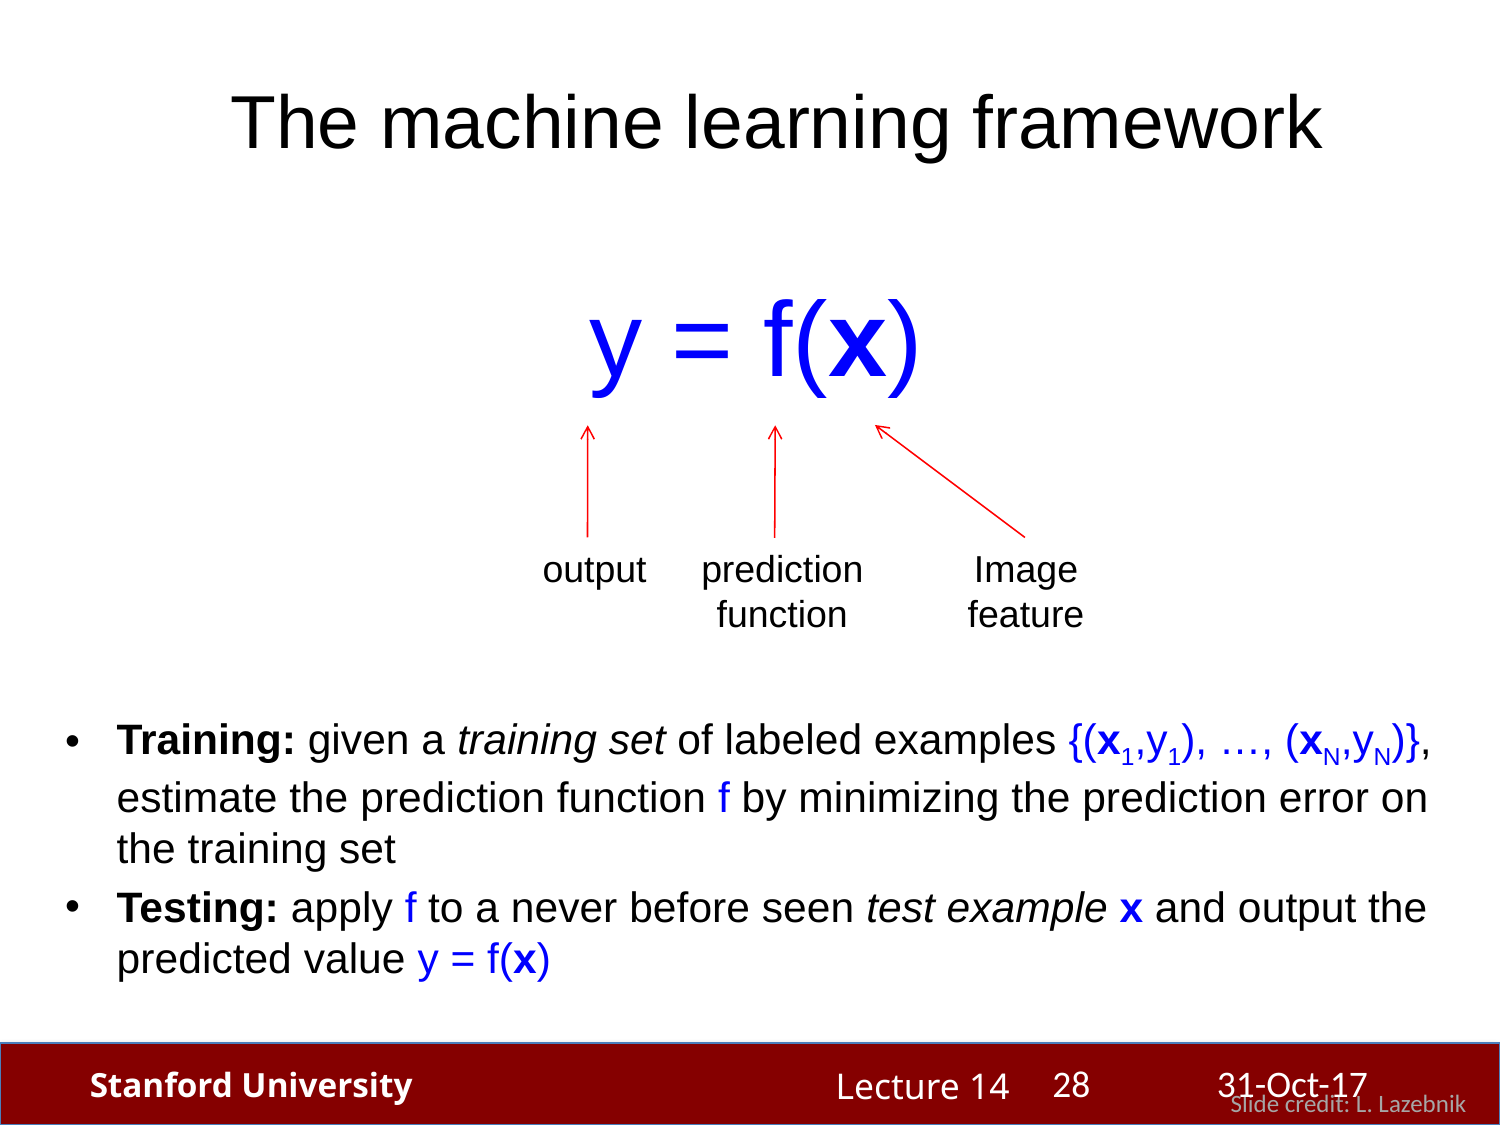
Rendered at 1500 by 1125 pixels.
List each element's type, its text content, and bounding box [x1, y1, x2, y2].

text_box output [527, 537, 627, 598]
title The machine learning framework [150, 24, 1425, 213]
list y = f(x) Training: given a training set of labeled examples {(x1,y1), …, (xN,yN)}, estimate the prediction function f by minimizing the prediction error on the training set Testing: apply f to a never before seen test example x and output the predicted value y = f(x) [50, 262, 1463, 1005]
text_box Slide credit: L. Lazebnik [1215, 1079, 1482, 1125]
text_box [874, 424, 1026, 538]
text_box Image feature [902, 537, 1150, 643]
text_box prediction function [627, 537, 902, 643]
slide_number 28 [1037, 1052, 1203, 1113]
slide_number 31-Oct-17 [1203, 1052, 1463, 1113]
